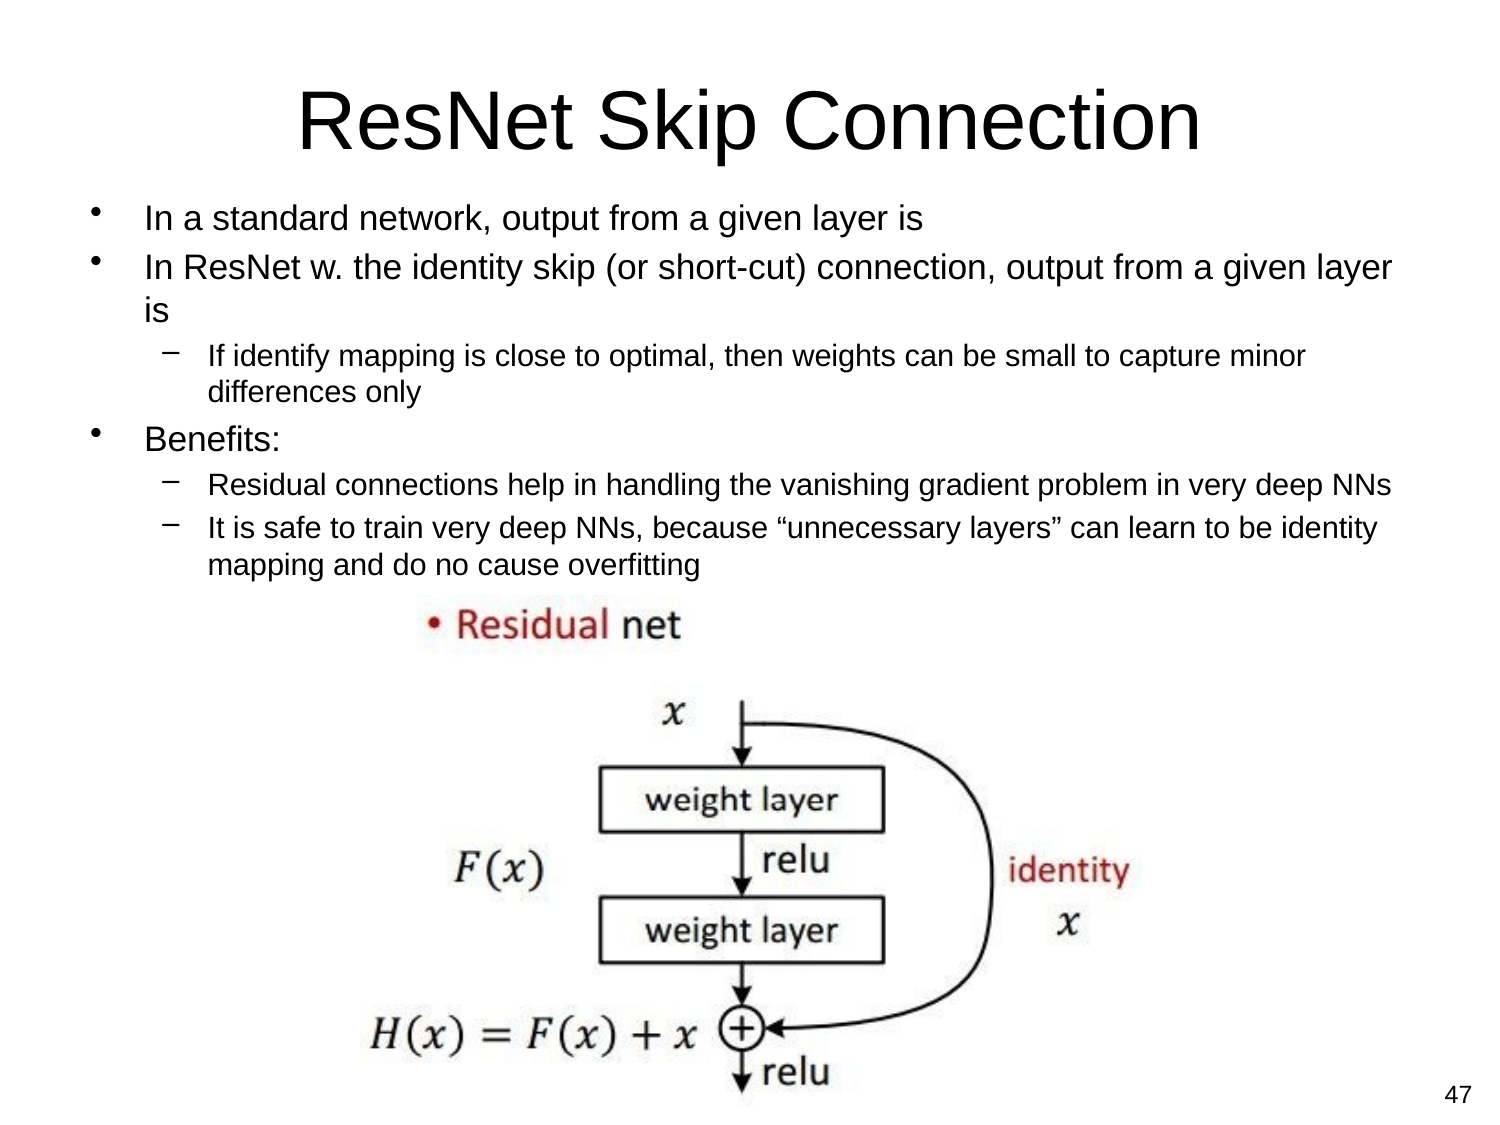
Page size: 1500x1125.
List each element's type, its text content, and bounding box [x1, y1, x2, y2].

text_box [359, 595, 1142, 1109]
slide_number 47 [1137, 1070, 1488, 1112]
title ResNet Skip Connection [74, 44, 1426, 188]
